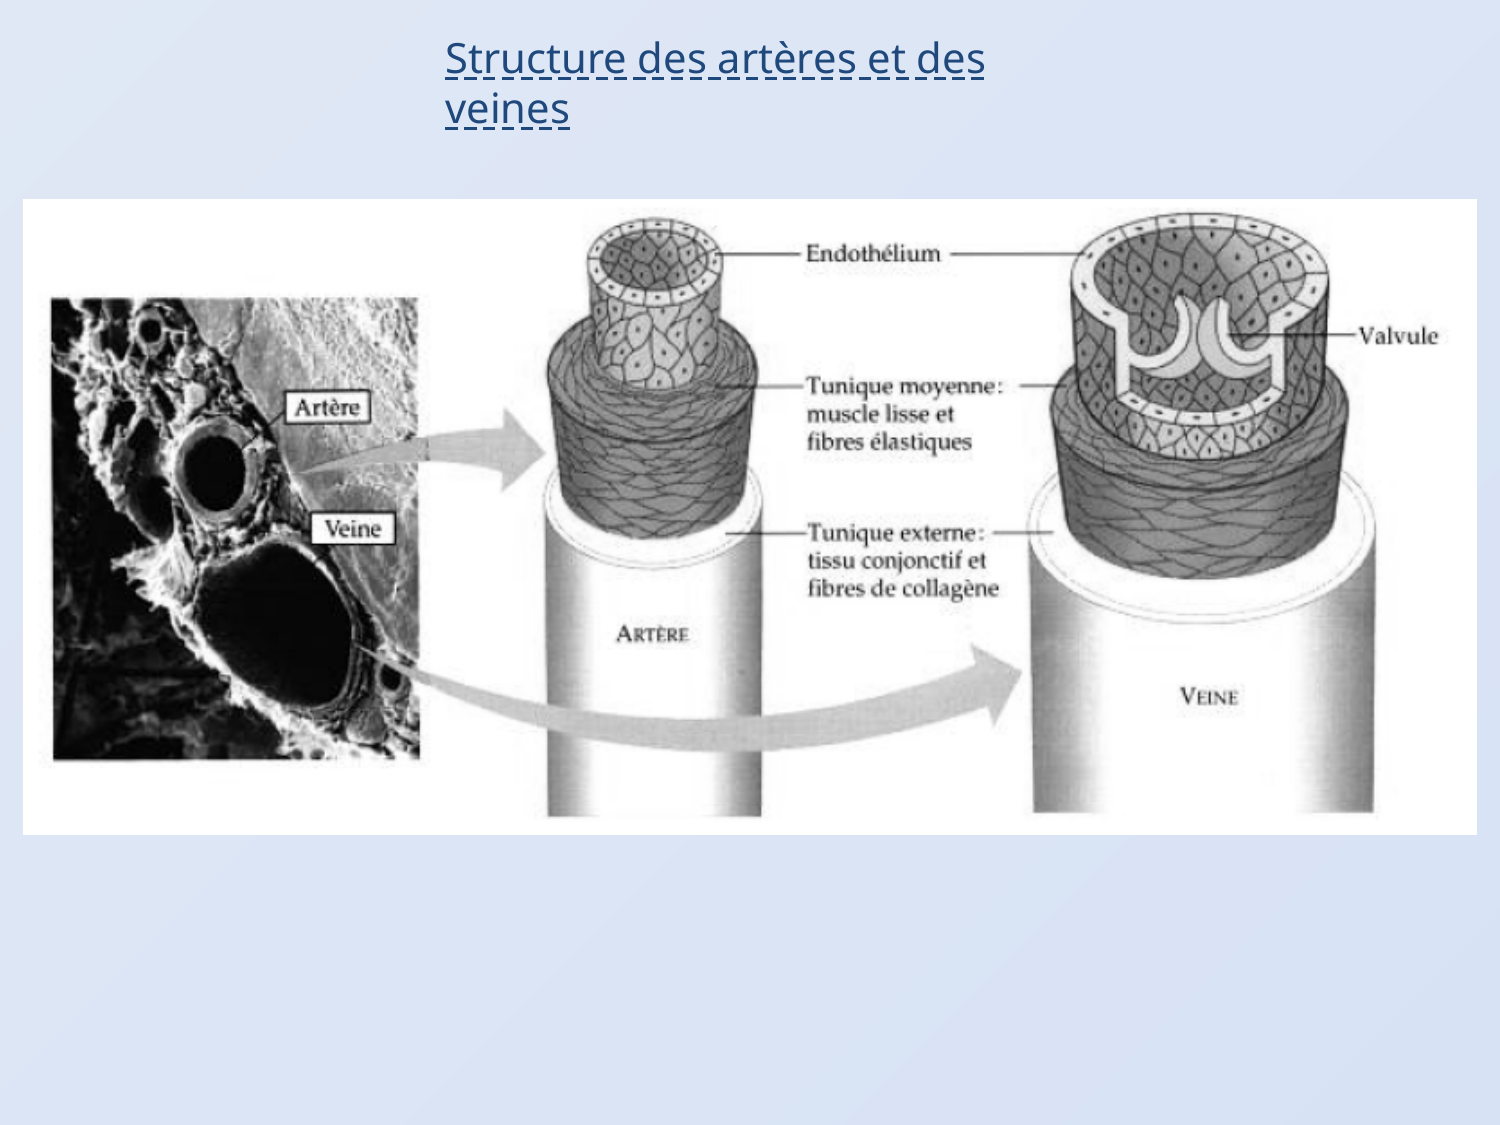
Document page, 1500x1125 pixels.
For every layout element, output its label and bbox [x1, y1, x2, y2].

picture [23, 198, 1477, 836]
